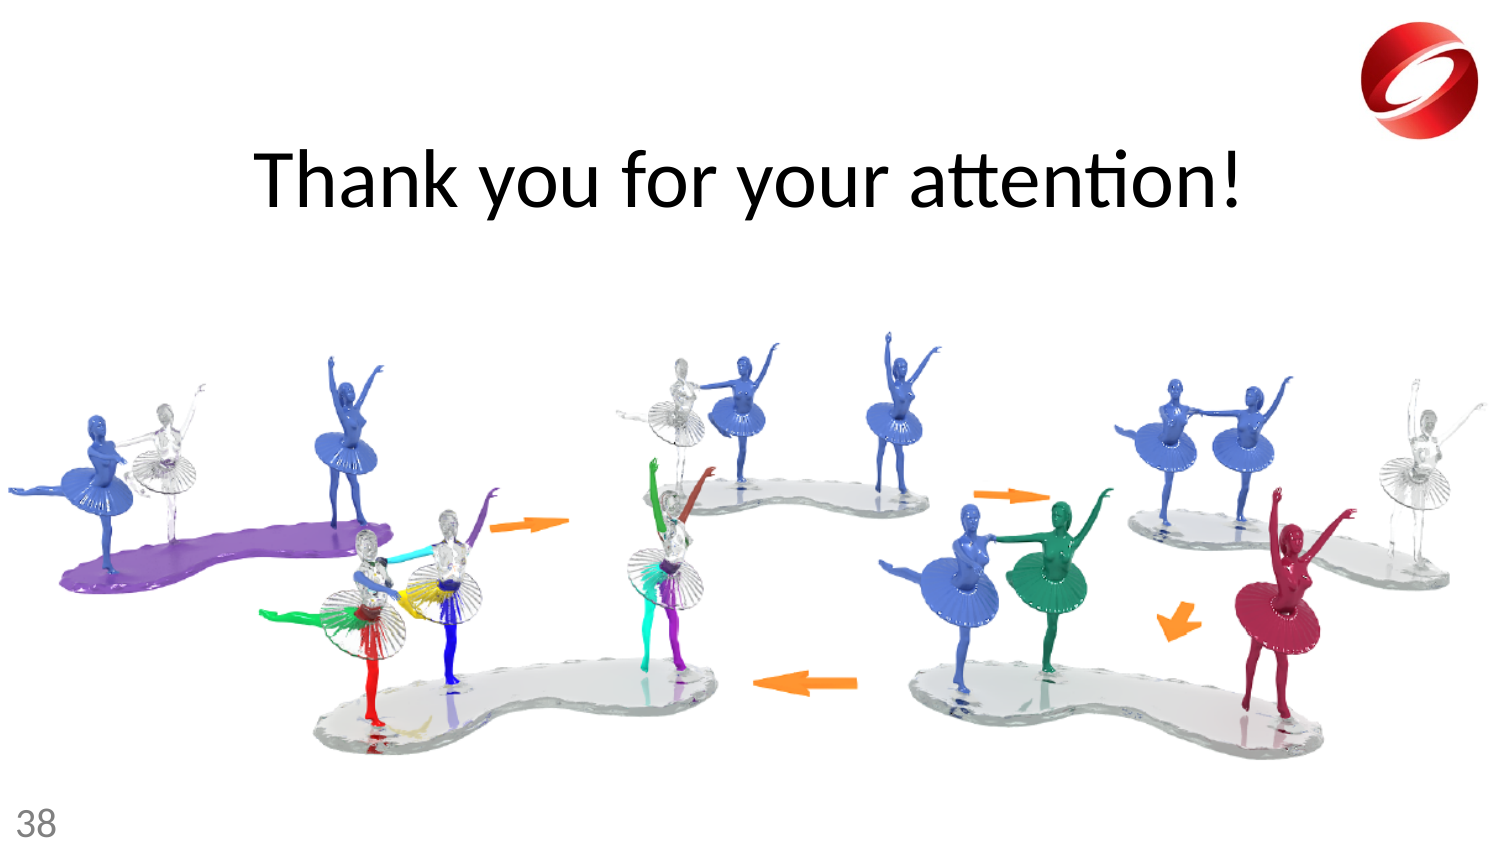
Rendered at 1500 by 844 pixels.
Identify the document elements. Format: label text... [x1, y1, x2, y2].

picture [1359, 20, 1480, 141]
picture [1, 327, 1498, 765]
title Thank you for your attention! [75, 104, 1425, 245]
slide_number 38 [0, 798, 172, 843]
